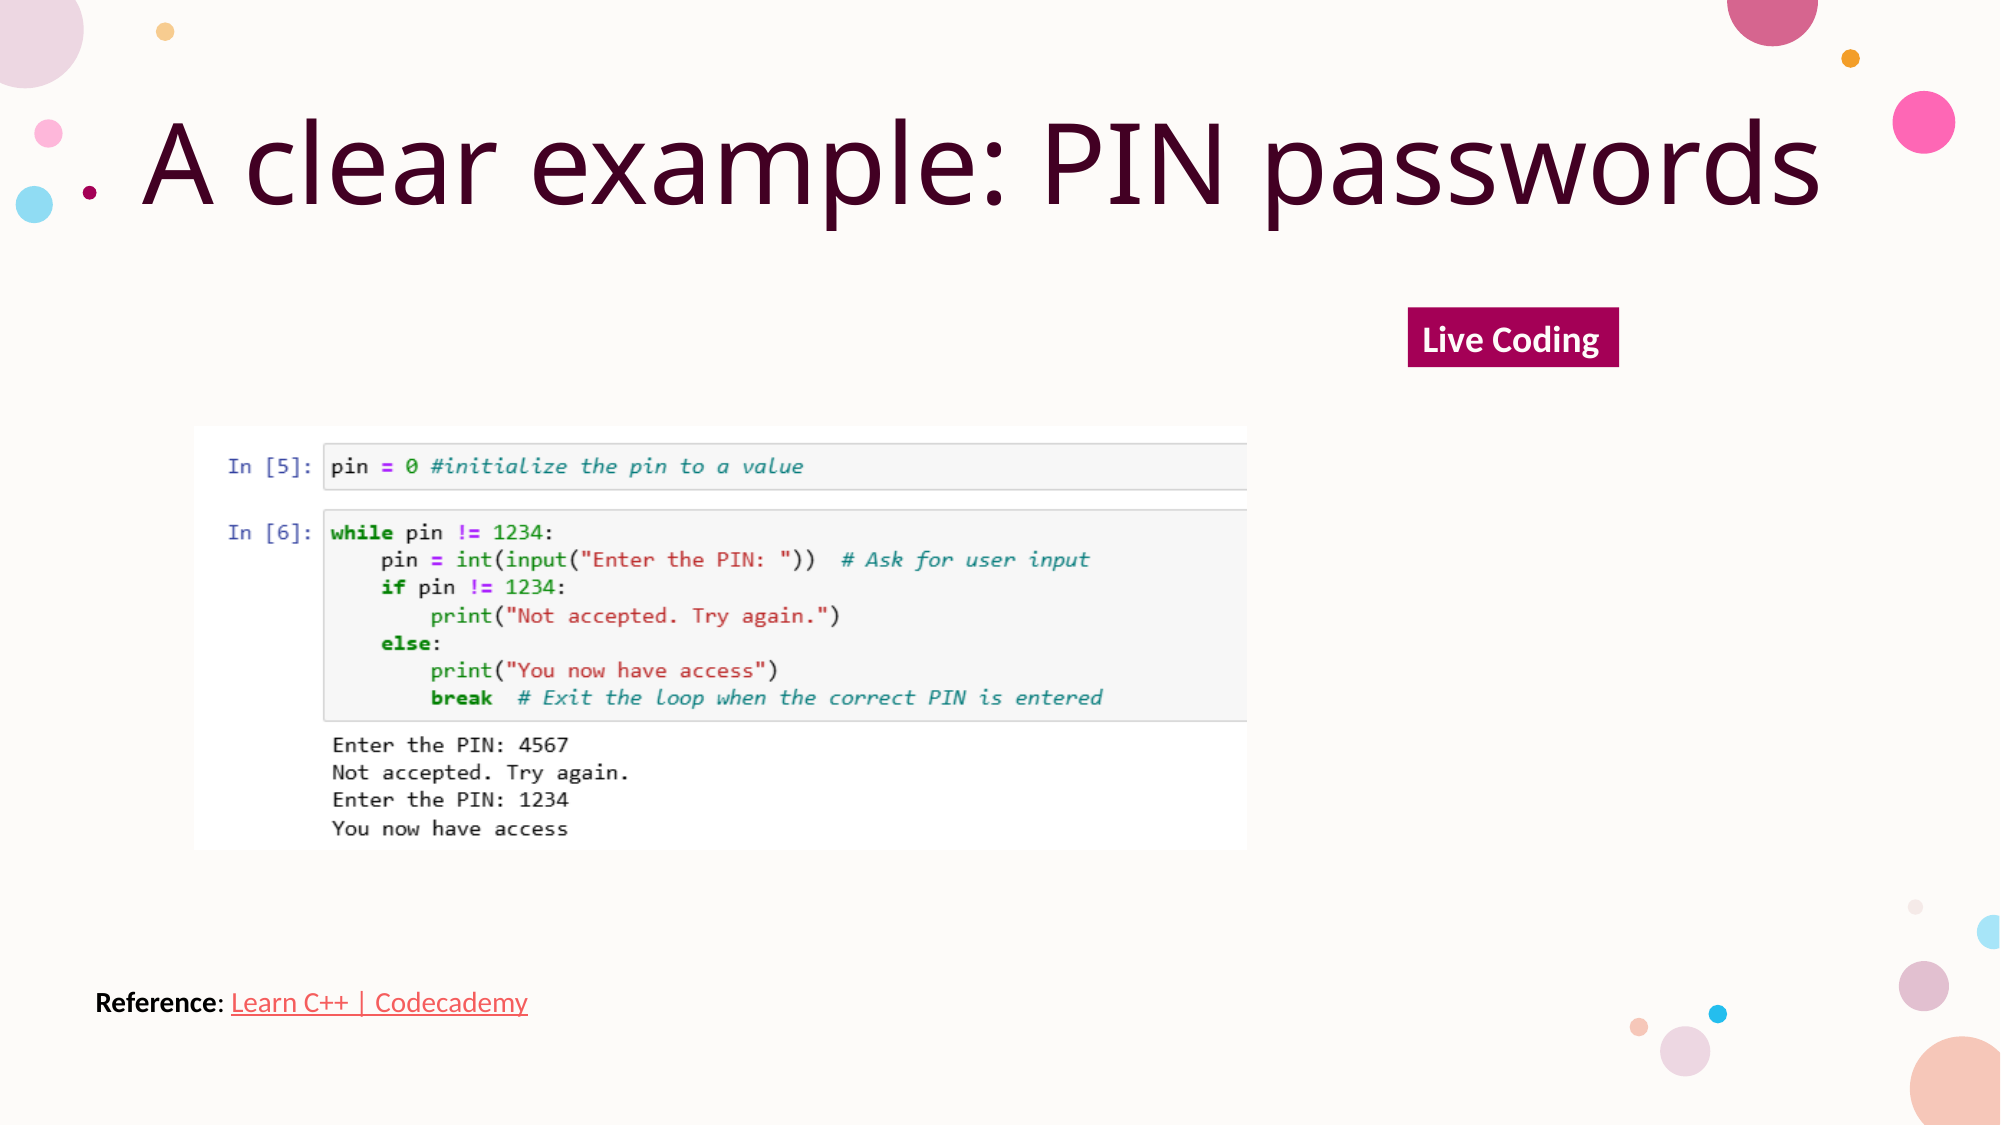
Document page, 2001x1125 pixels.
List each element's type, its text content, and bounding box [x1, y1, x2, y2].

text_box Reference: Learn C++ | Codecademy [80, 975, 636, 1026]
title A clear example: PIN passwords [127, 59, 1877, 278]
picture [193, 425, 1247, 850]
text_box Live Coding [1407, 307, 1620, 368]
